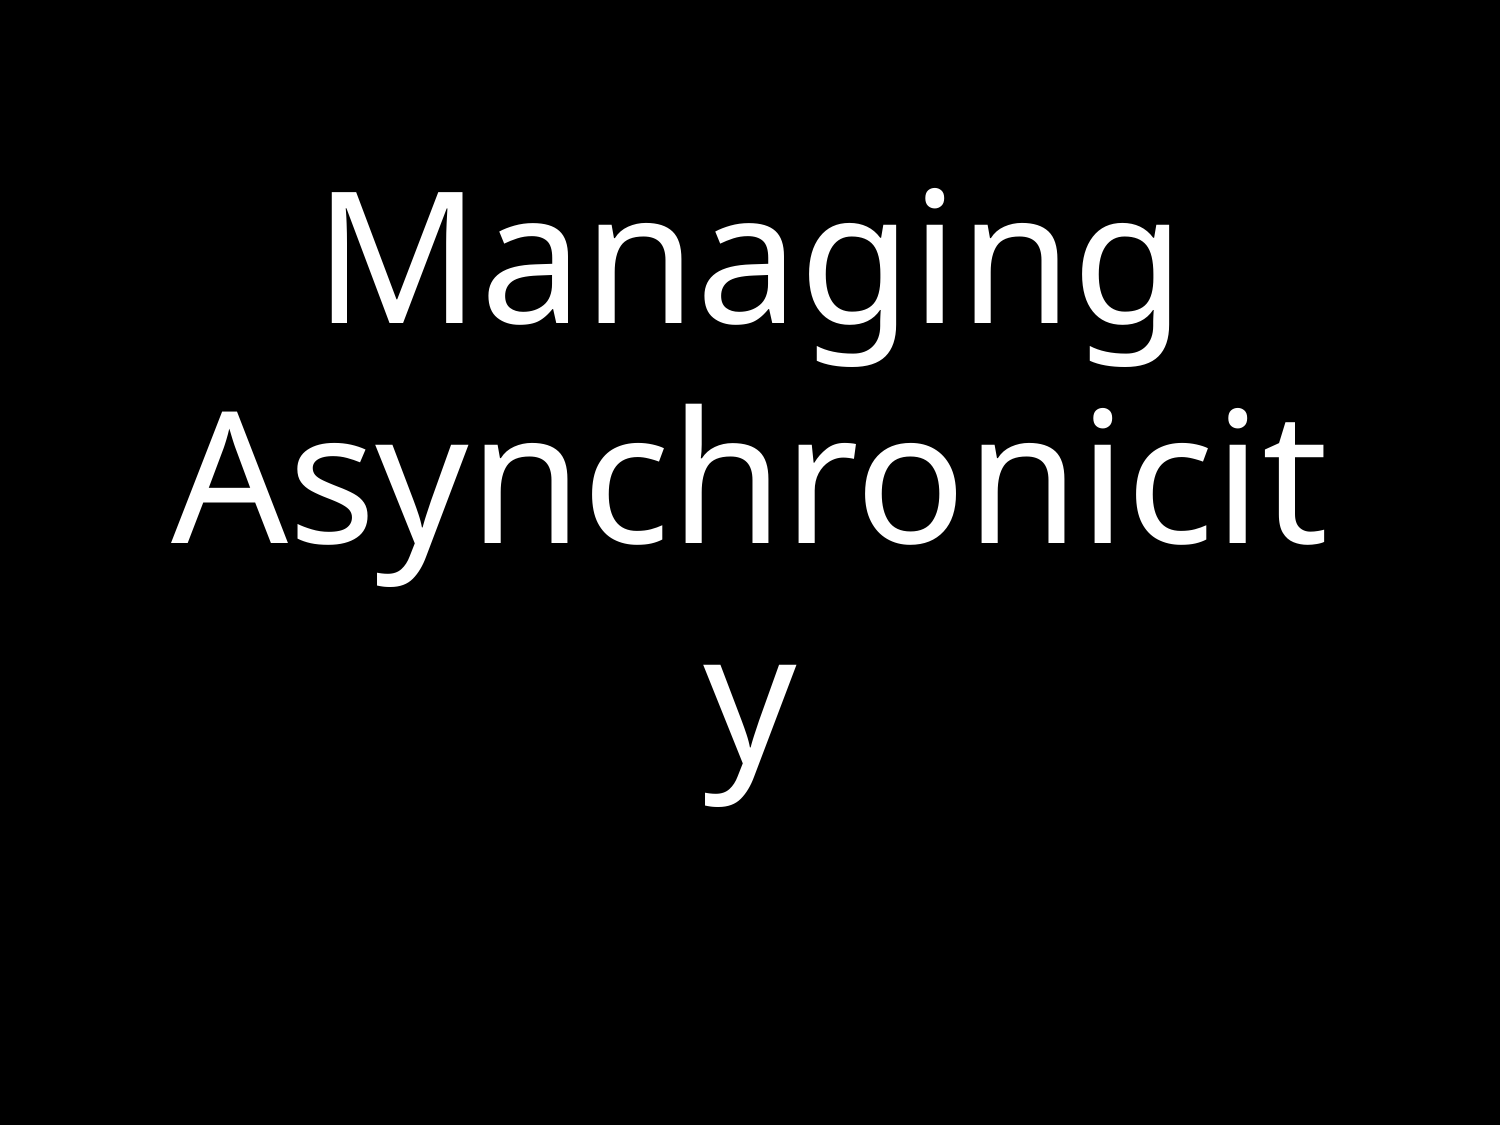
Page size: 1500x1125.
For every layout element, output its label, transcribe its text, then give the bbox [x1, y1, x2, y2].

title Managing Asynchronicity [112, 349, 1388, 591]
